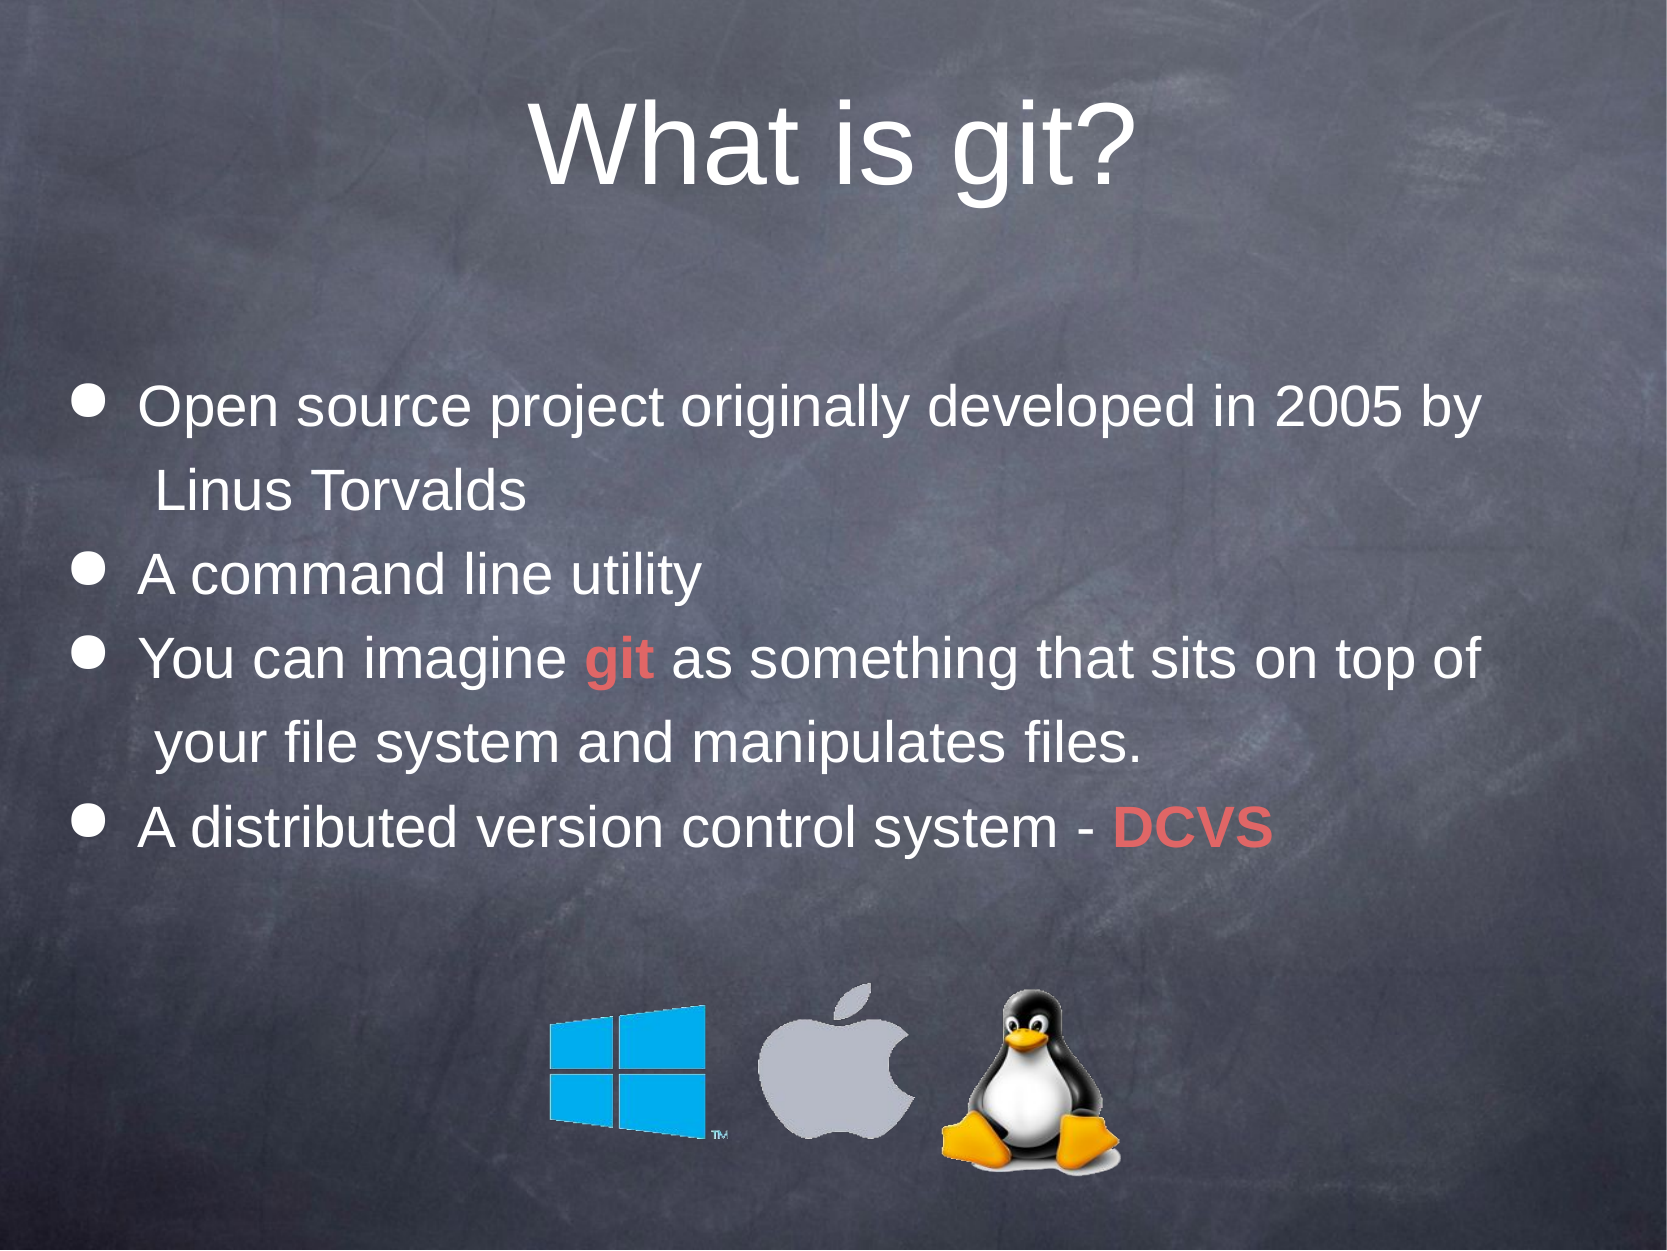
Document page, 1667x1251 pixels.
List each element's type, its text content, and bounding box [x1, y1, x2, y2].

text_box [534, 906, 1133, 1239]
title What is git? [525, 65, 1141, 277]
text_box Open source project originally developed in 2005 by Linus Torvalds A command line utility You can imagine git as something that sits on top of your file system and manipulates files. A distributed version control system - DCVS [63, 352, 1491, 859]
picture [0, 0, 1667, 1250]
